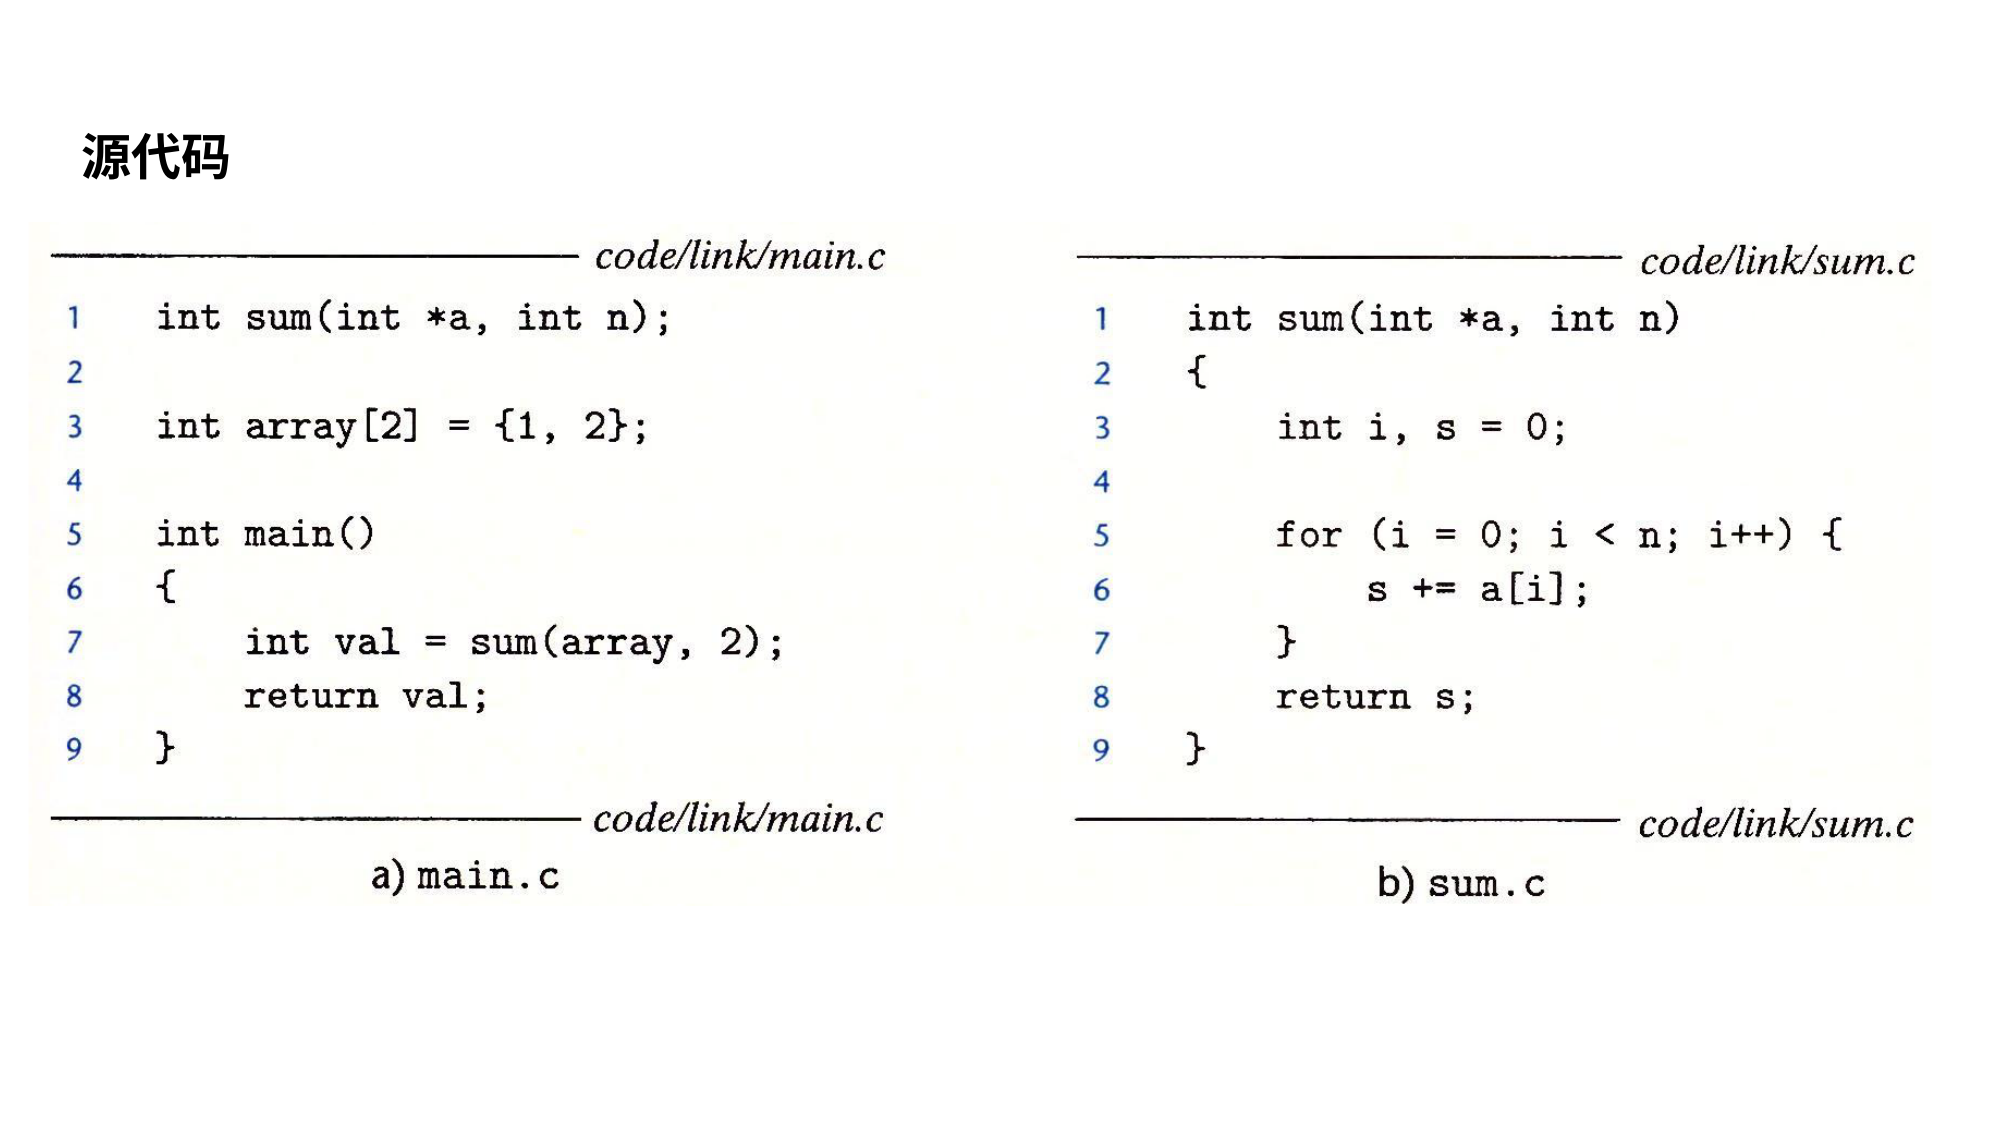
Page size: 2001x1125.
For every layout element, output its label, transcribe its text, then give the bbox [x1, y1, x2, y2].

text_box 源代码 [66, 118, 246, 194]
picture [28, 221, 1932, 906]
